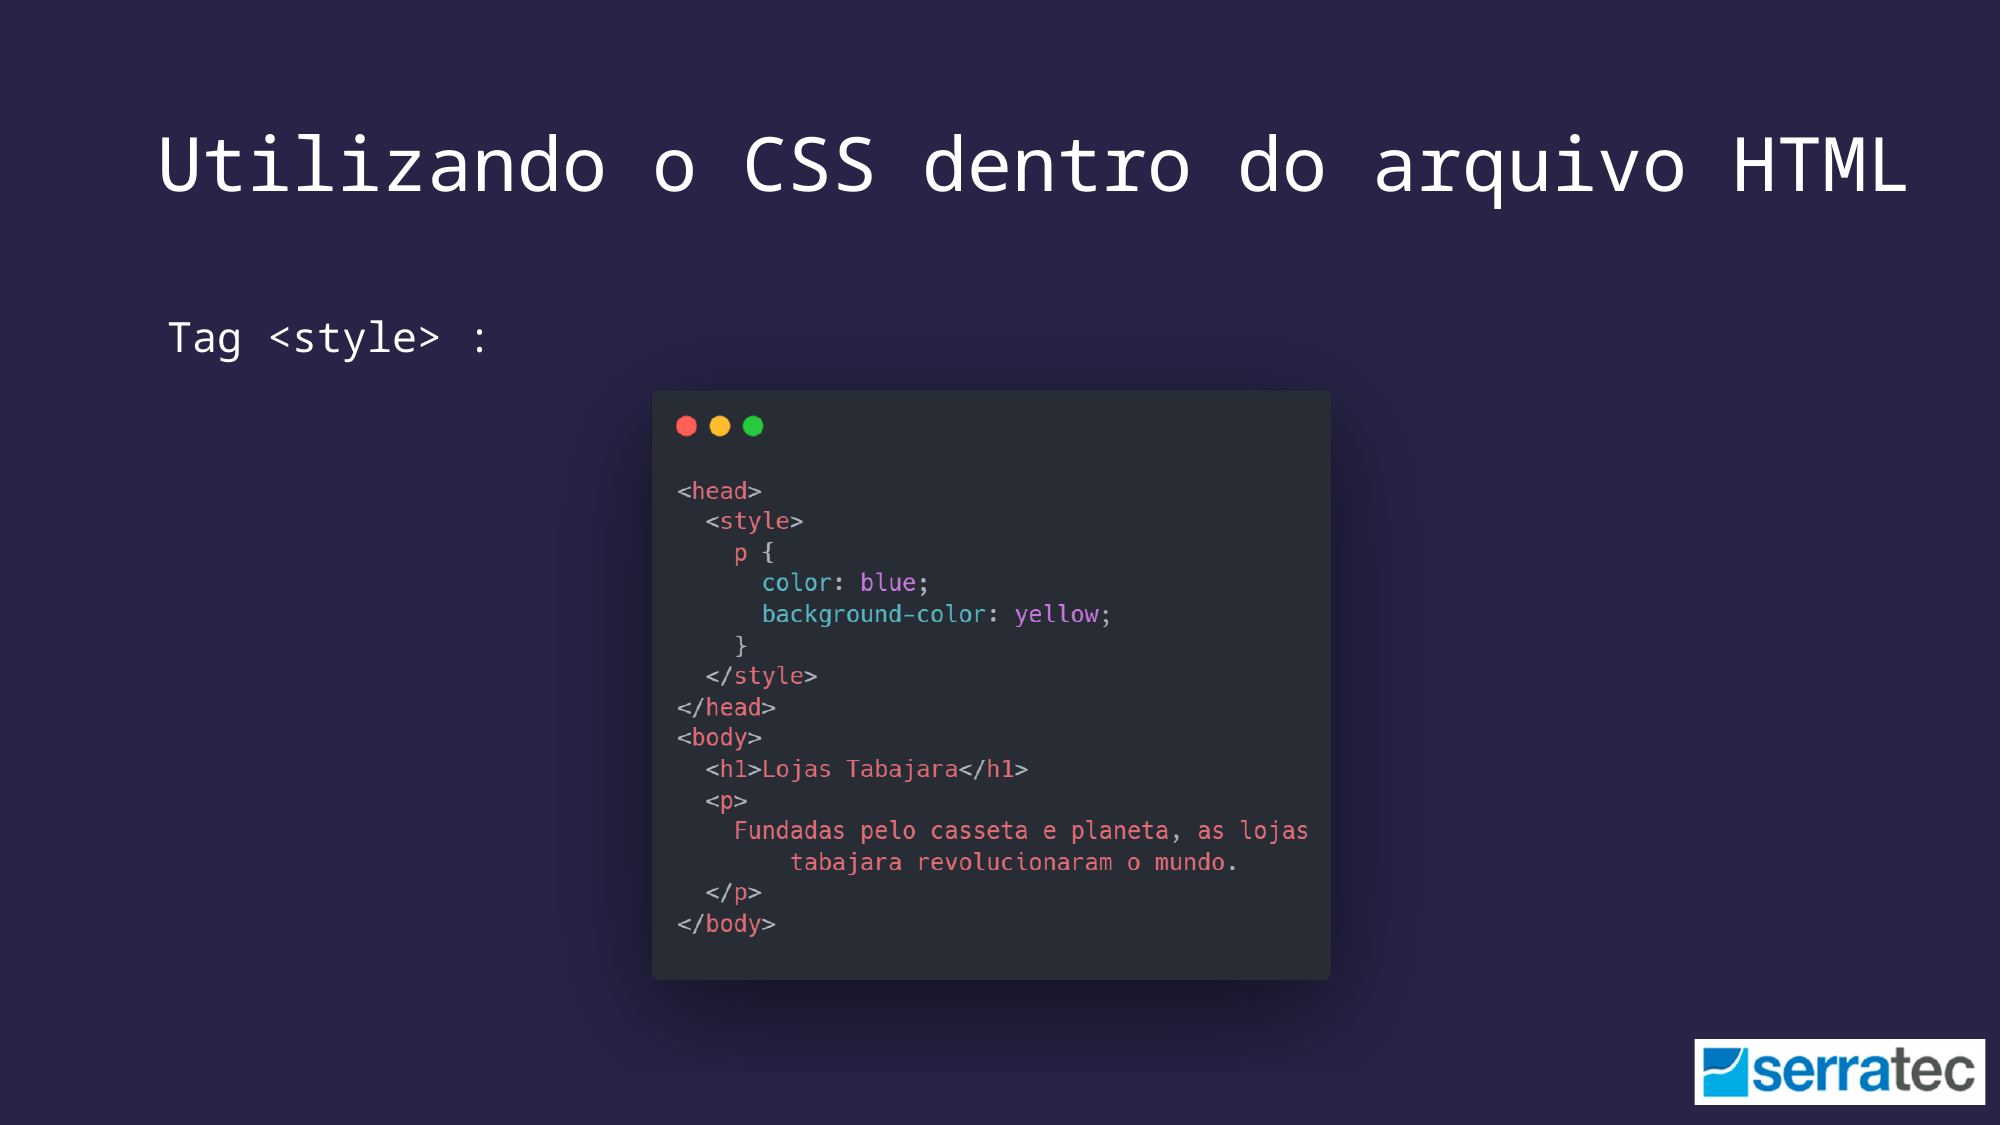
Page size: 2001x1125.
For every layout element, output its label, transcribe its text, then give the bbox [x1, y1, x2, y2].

text_box Utilizando o CSS dentro do arquivo HTML [142, 108, 1927, 214]
picture [557, 295, 1425, 1073]
text_box Tag <style> : [152, 253, 558, 369]
picture [1694, 1039, 1986, 1105]
